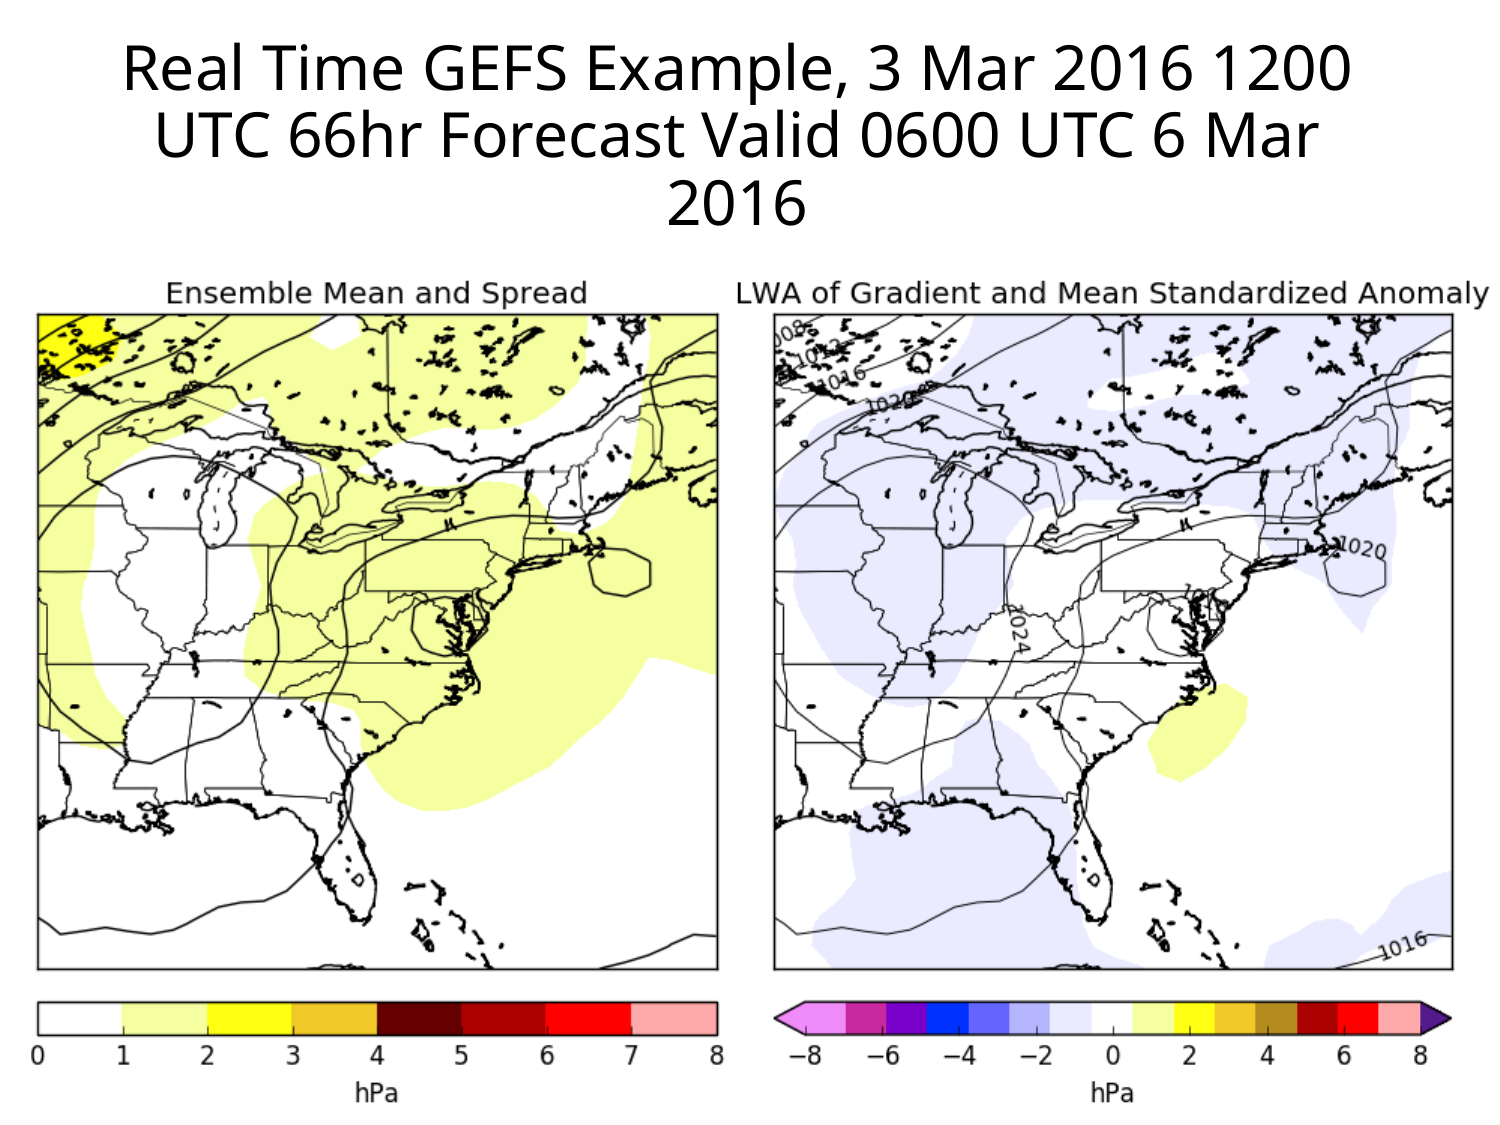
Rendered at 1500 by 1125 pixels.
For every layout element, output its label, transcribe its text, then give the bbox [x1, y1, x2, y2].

text_box Real Time GEFS Example, 3 Mar 2016 1200 UTC 66hr Forecast Valid 0600 UTC 6 Mar 2016 [90, 28, 1385, 224]
picture [24, 224, 1500, 1125]
